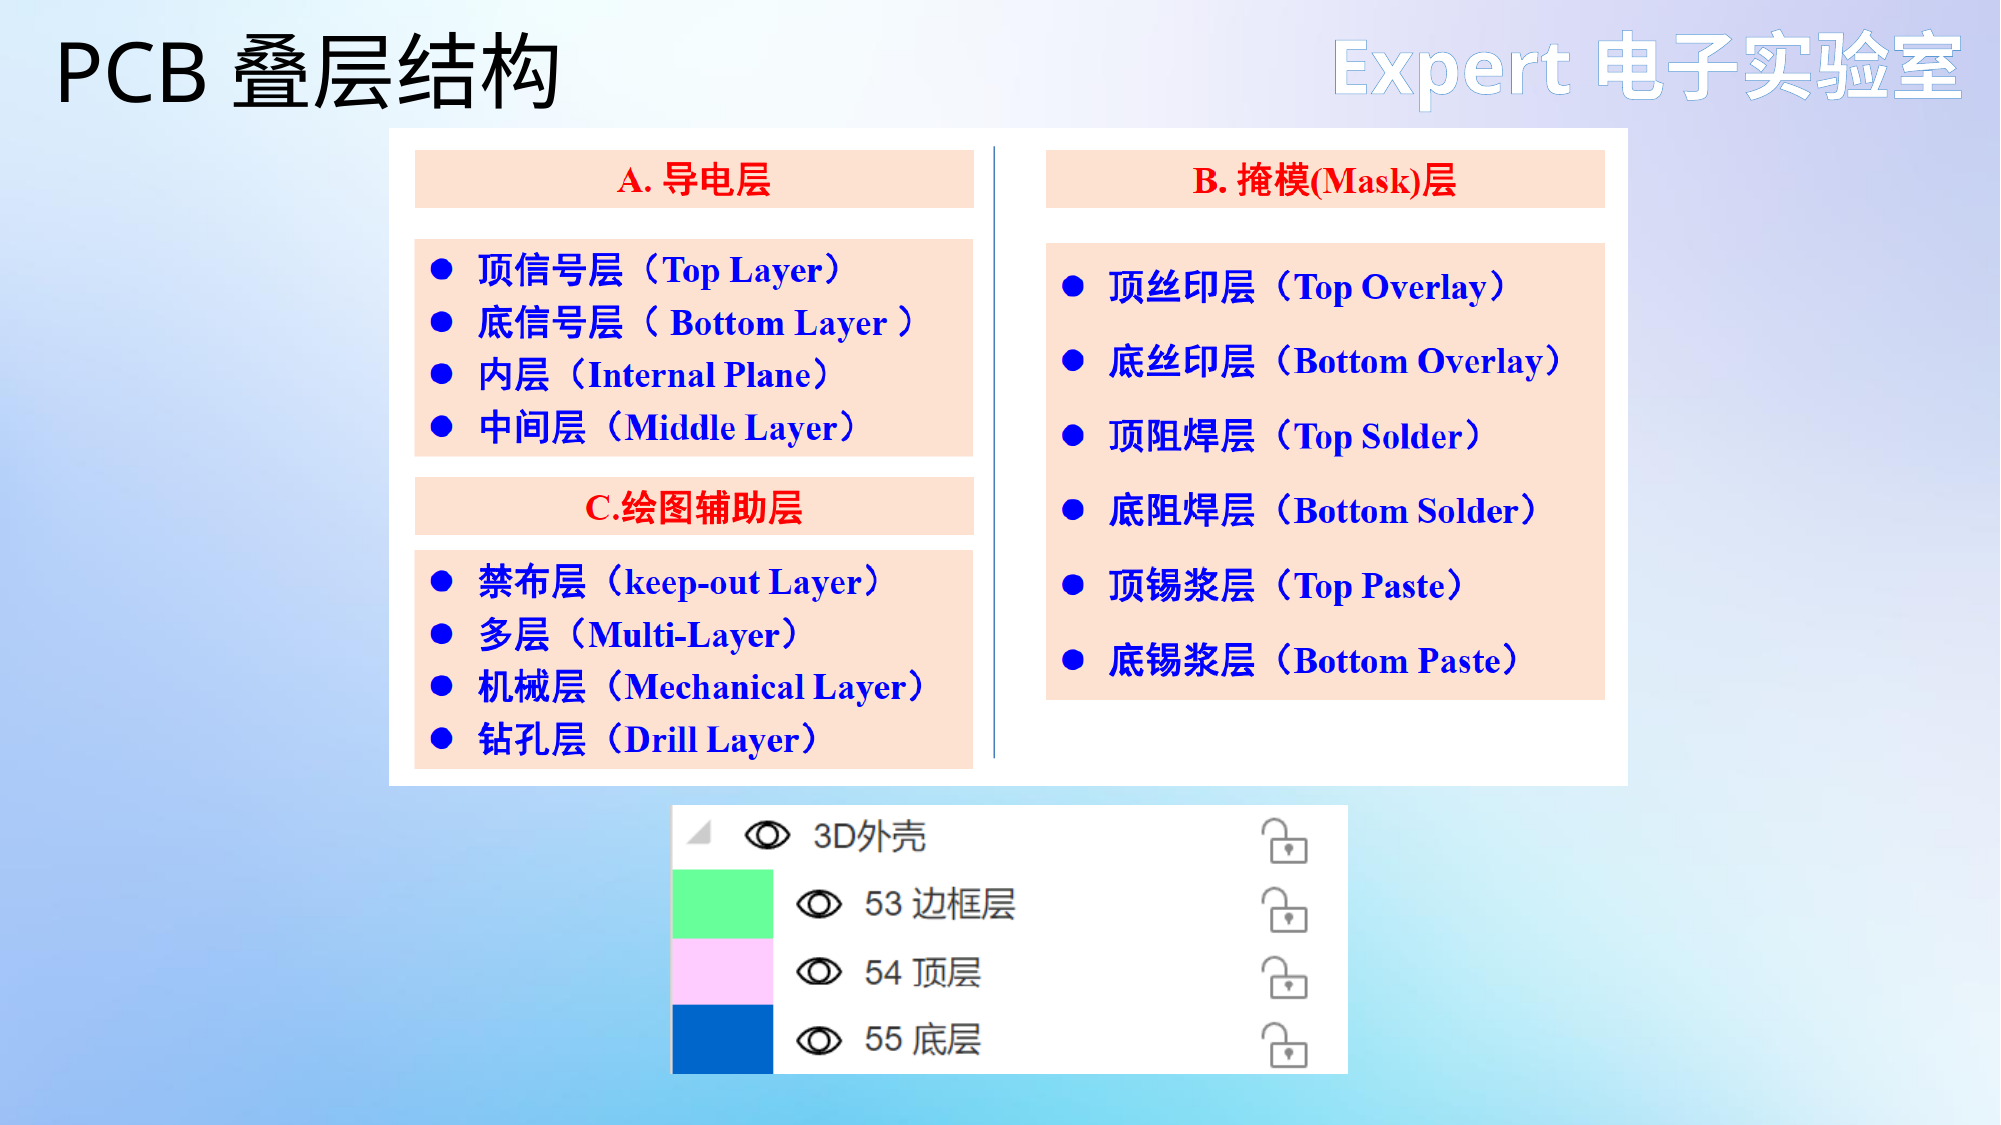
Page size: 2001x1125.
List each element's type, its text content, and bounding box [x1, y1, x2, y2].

picture [0, 0, 2000, 1125]
text_box PCB叠层结构 [38, 12, 578, 127]
